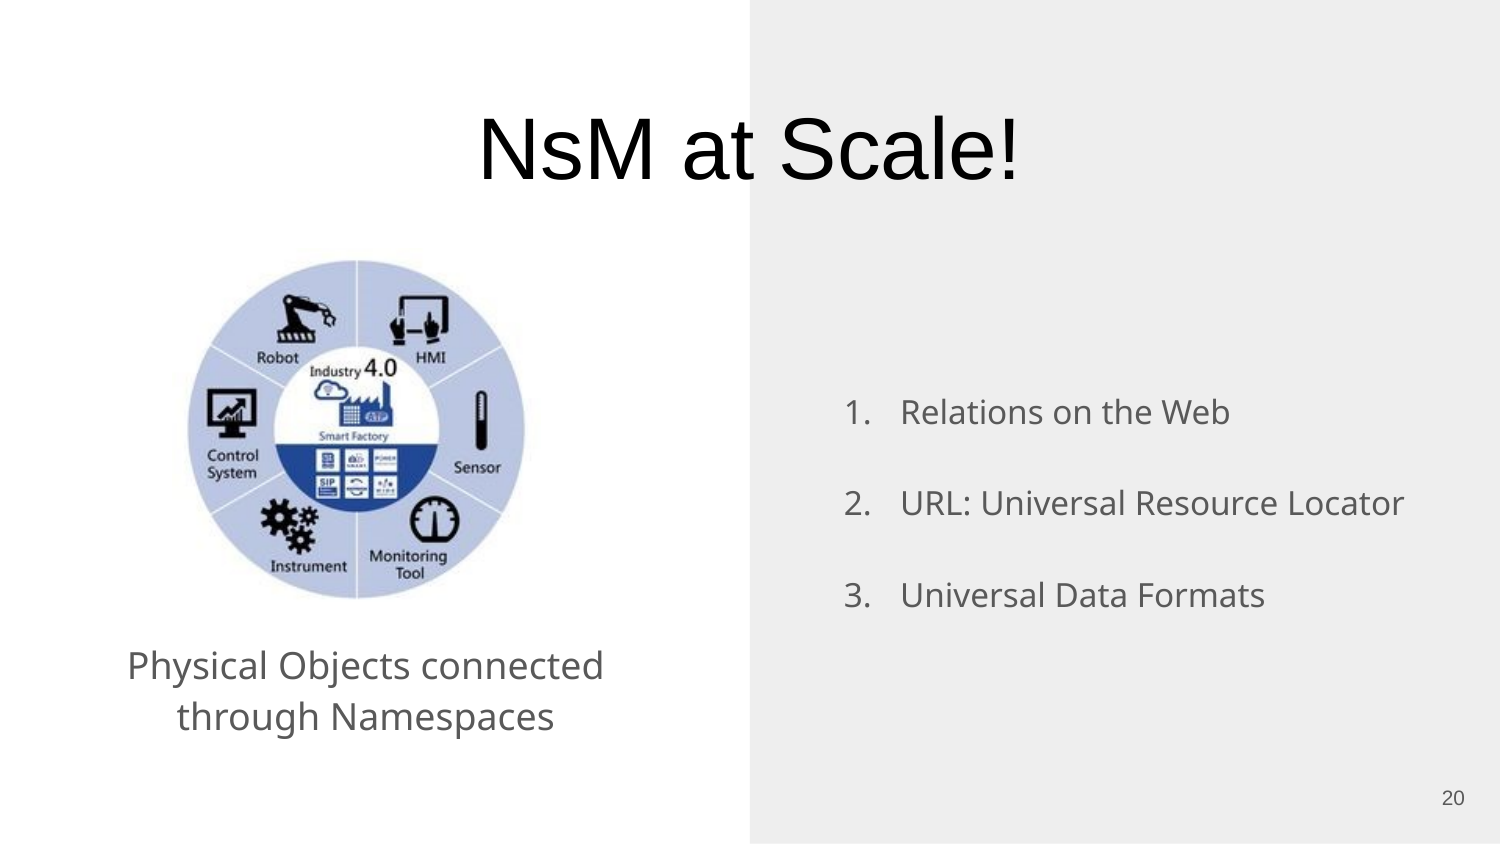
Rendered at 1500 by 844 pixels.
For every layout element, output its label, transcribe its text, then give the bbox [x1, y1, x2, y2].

list Relations on the Web URL: Universal Resource Locator Universal Data Formats [810, 221, 1440, 778]
title NsM at Scale! [231, 68, 1269, 222]
picture [171, 248, 542, 612]
slide_number 20 [1389, 764, 1480, 830]
text_box Physical Objects connected through Namespaces [41, 574, 672, 799]
